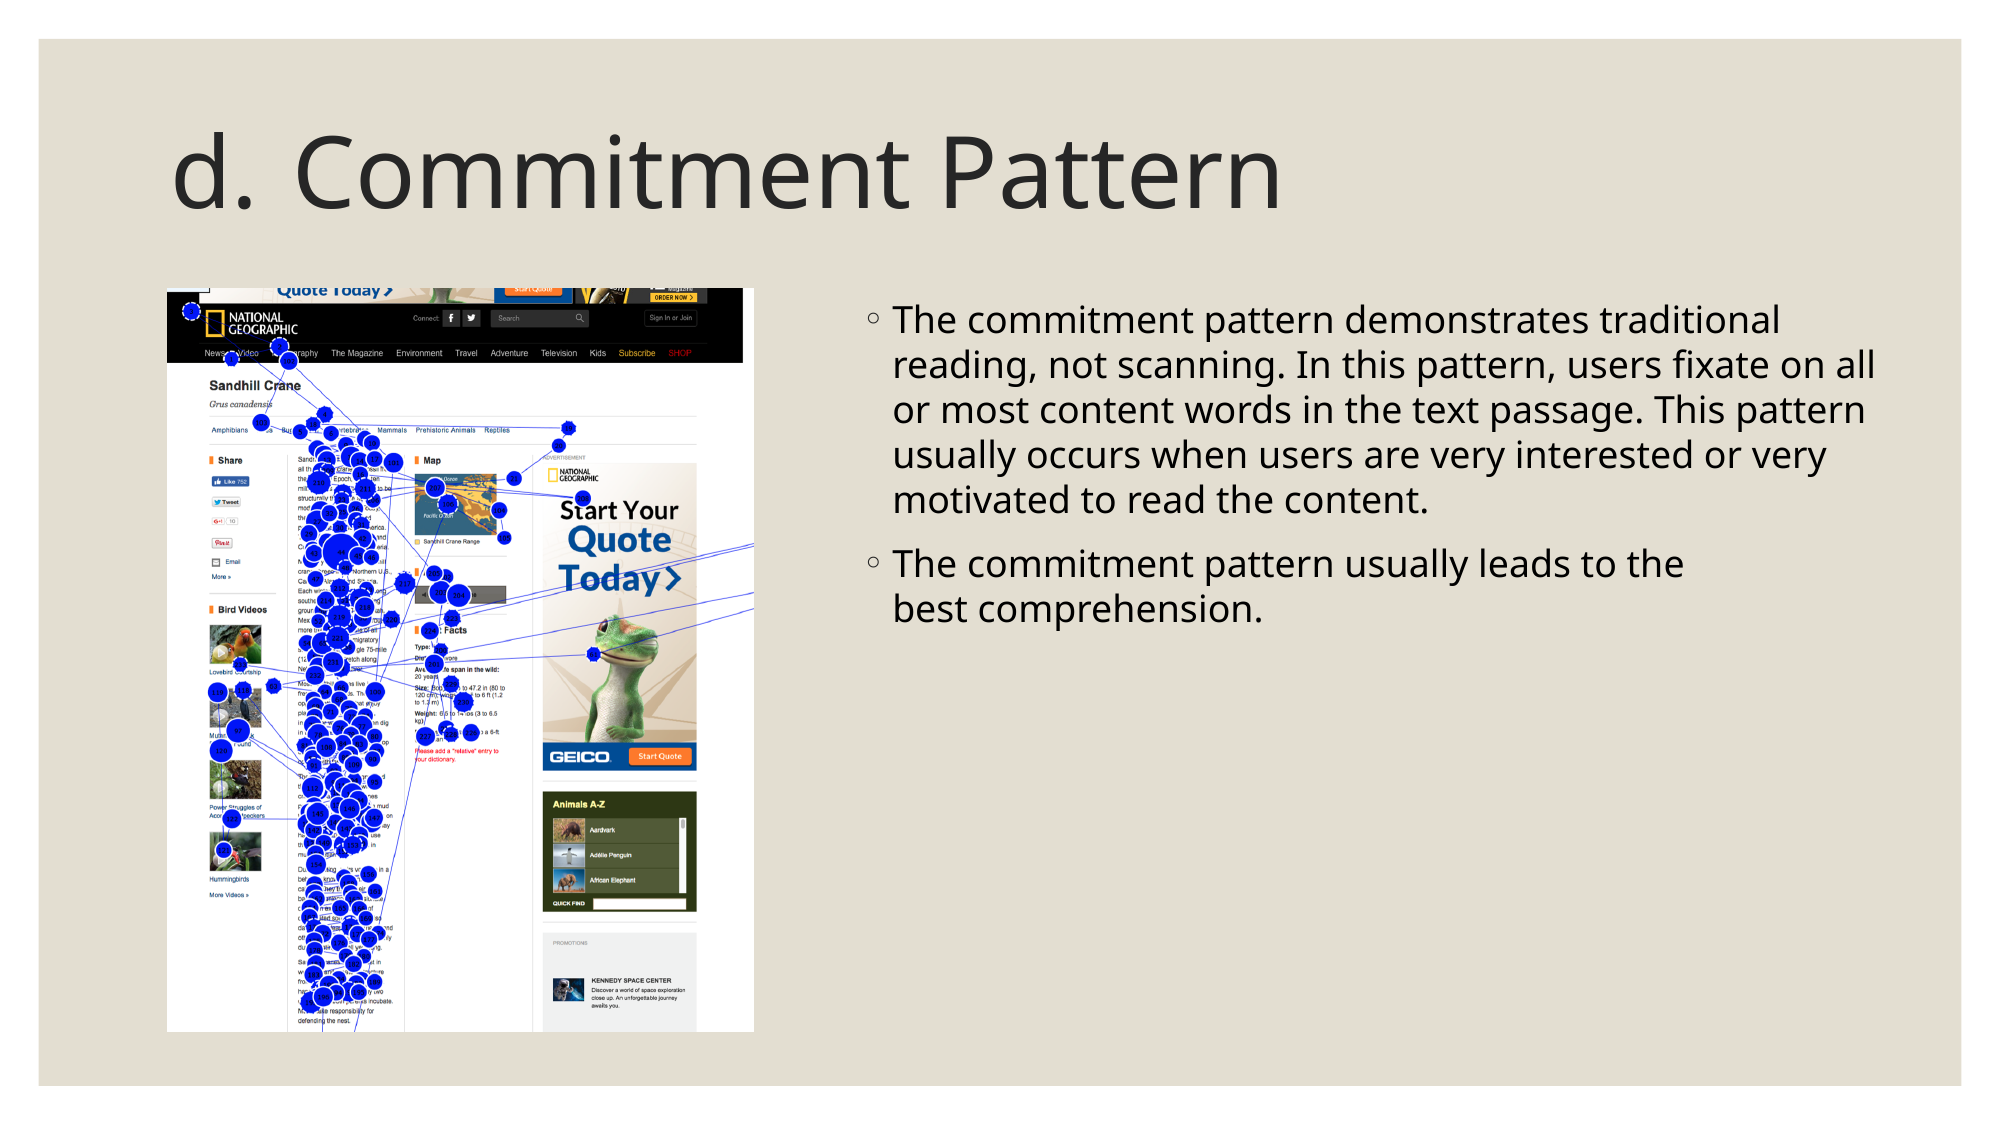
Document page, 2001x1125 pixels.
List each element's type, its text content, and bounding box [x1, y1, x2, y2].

title Commitment Pattern [155, 63, 1806, 289]
list The commitment pattern demonstrates traditional reading, not scanning. In this pattern, users fixate on all or most content words in the text passage. This pattern usually occurs when users are very interested or very motivated to read the content. The commitment pattern usually leads to the best comprehension. [847, 288, 1914, 1003]
picture [166, 288, 754, 1032]
